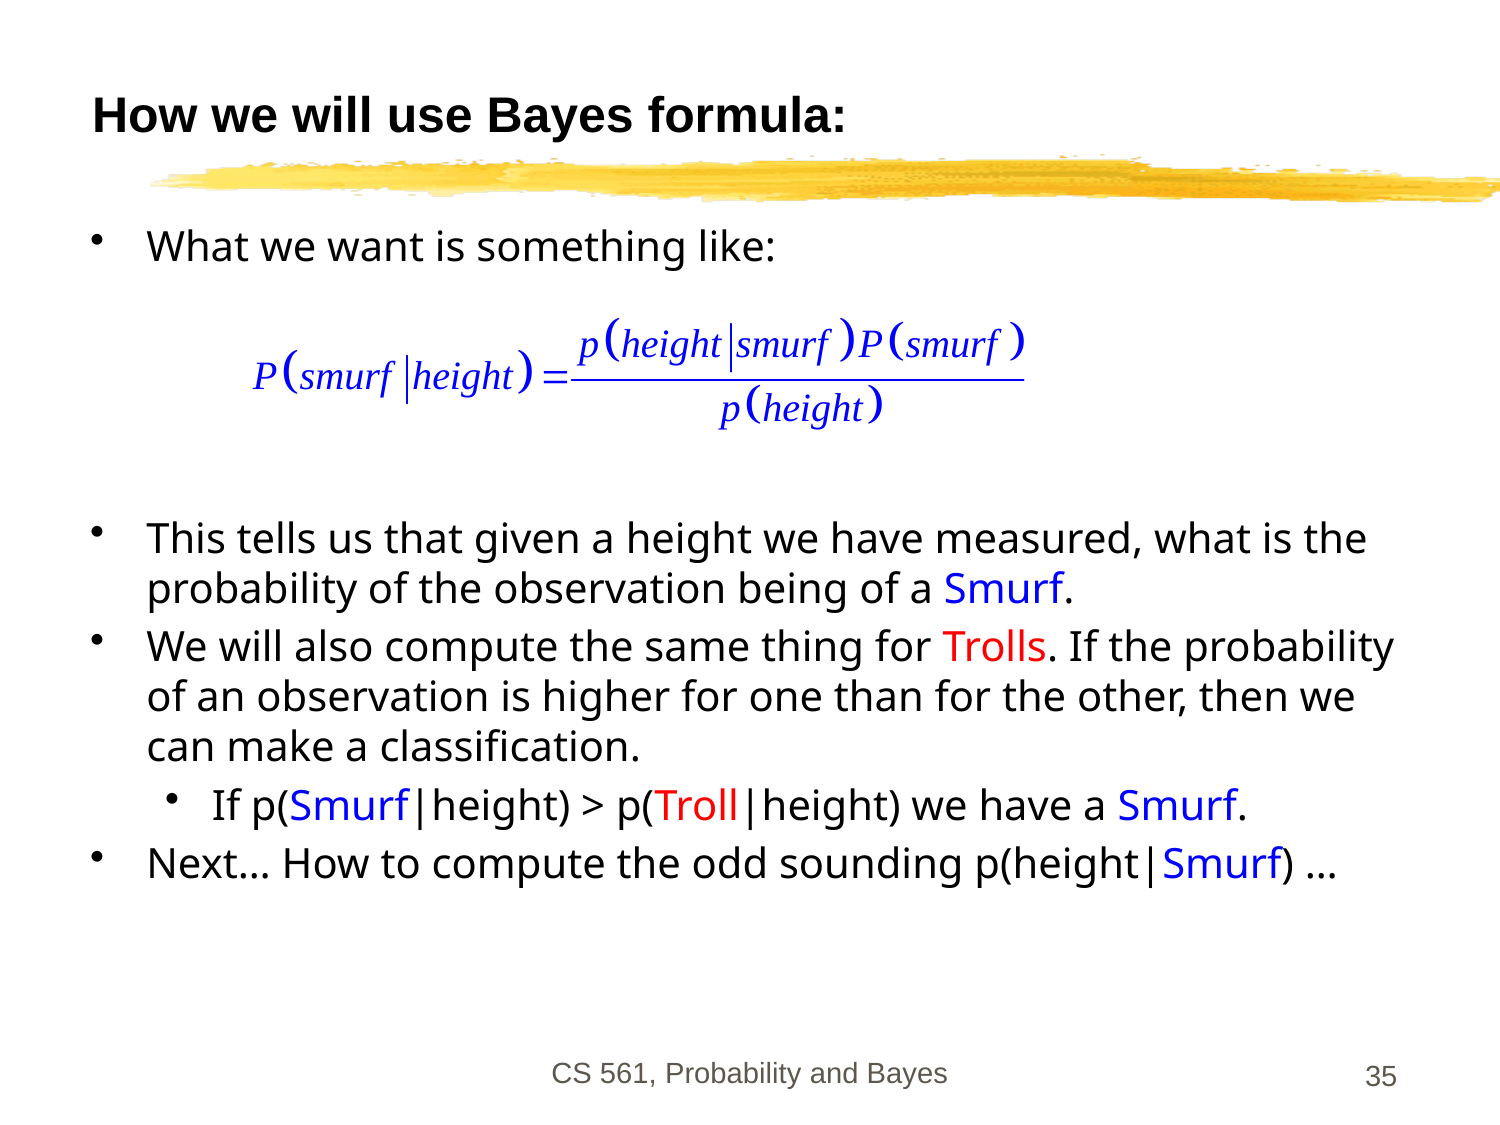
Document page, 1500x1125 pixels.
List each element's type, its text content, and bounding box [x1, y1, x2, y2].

title How we will use Bayes formula: [76, 37, 1415, 151]
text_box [245, 312, 1034, 444]
slide_number 35 [1099, 1024, 1413, 1101]
footer CS 561, Probability and Bayes [512, 1021, 988, 1098]
list What we want is something like: This tells us that given a height we have measured, what is the probability of the observation being of a Smurf. We will also compute the same thing for Trolls. If the probability of an observation is higher for one than for the other, then we can make a classification. If p(Smurf|height) > p(Troll|height) we have a Smurf. Next… How to compute the odd sounding p(height|Smurf) … [74, 212, 1417, 994]
picture [150, 149, 1500, 213]
